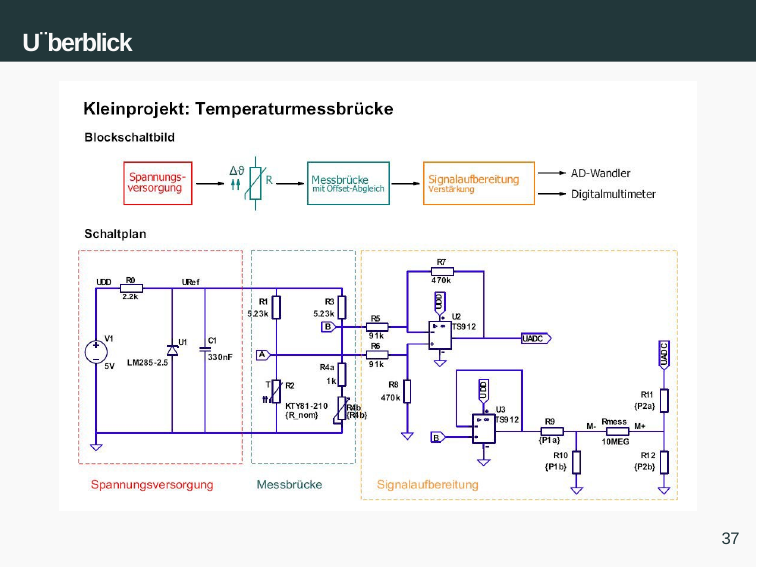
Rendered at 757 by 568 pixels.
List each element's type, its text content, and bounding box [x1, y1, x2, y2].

slide_number 37 [715, 530, 748, 568]
text_box U¨berblick [15, 12, 137, 60]
text_box [0, 0, 756, 62]
picture [58, 81, 697, 511]
